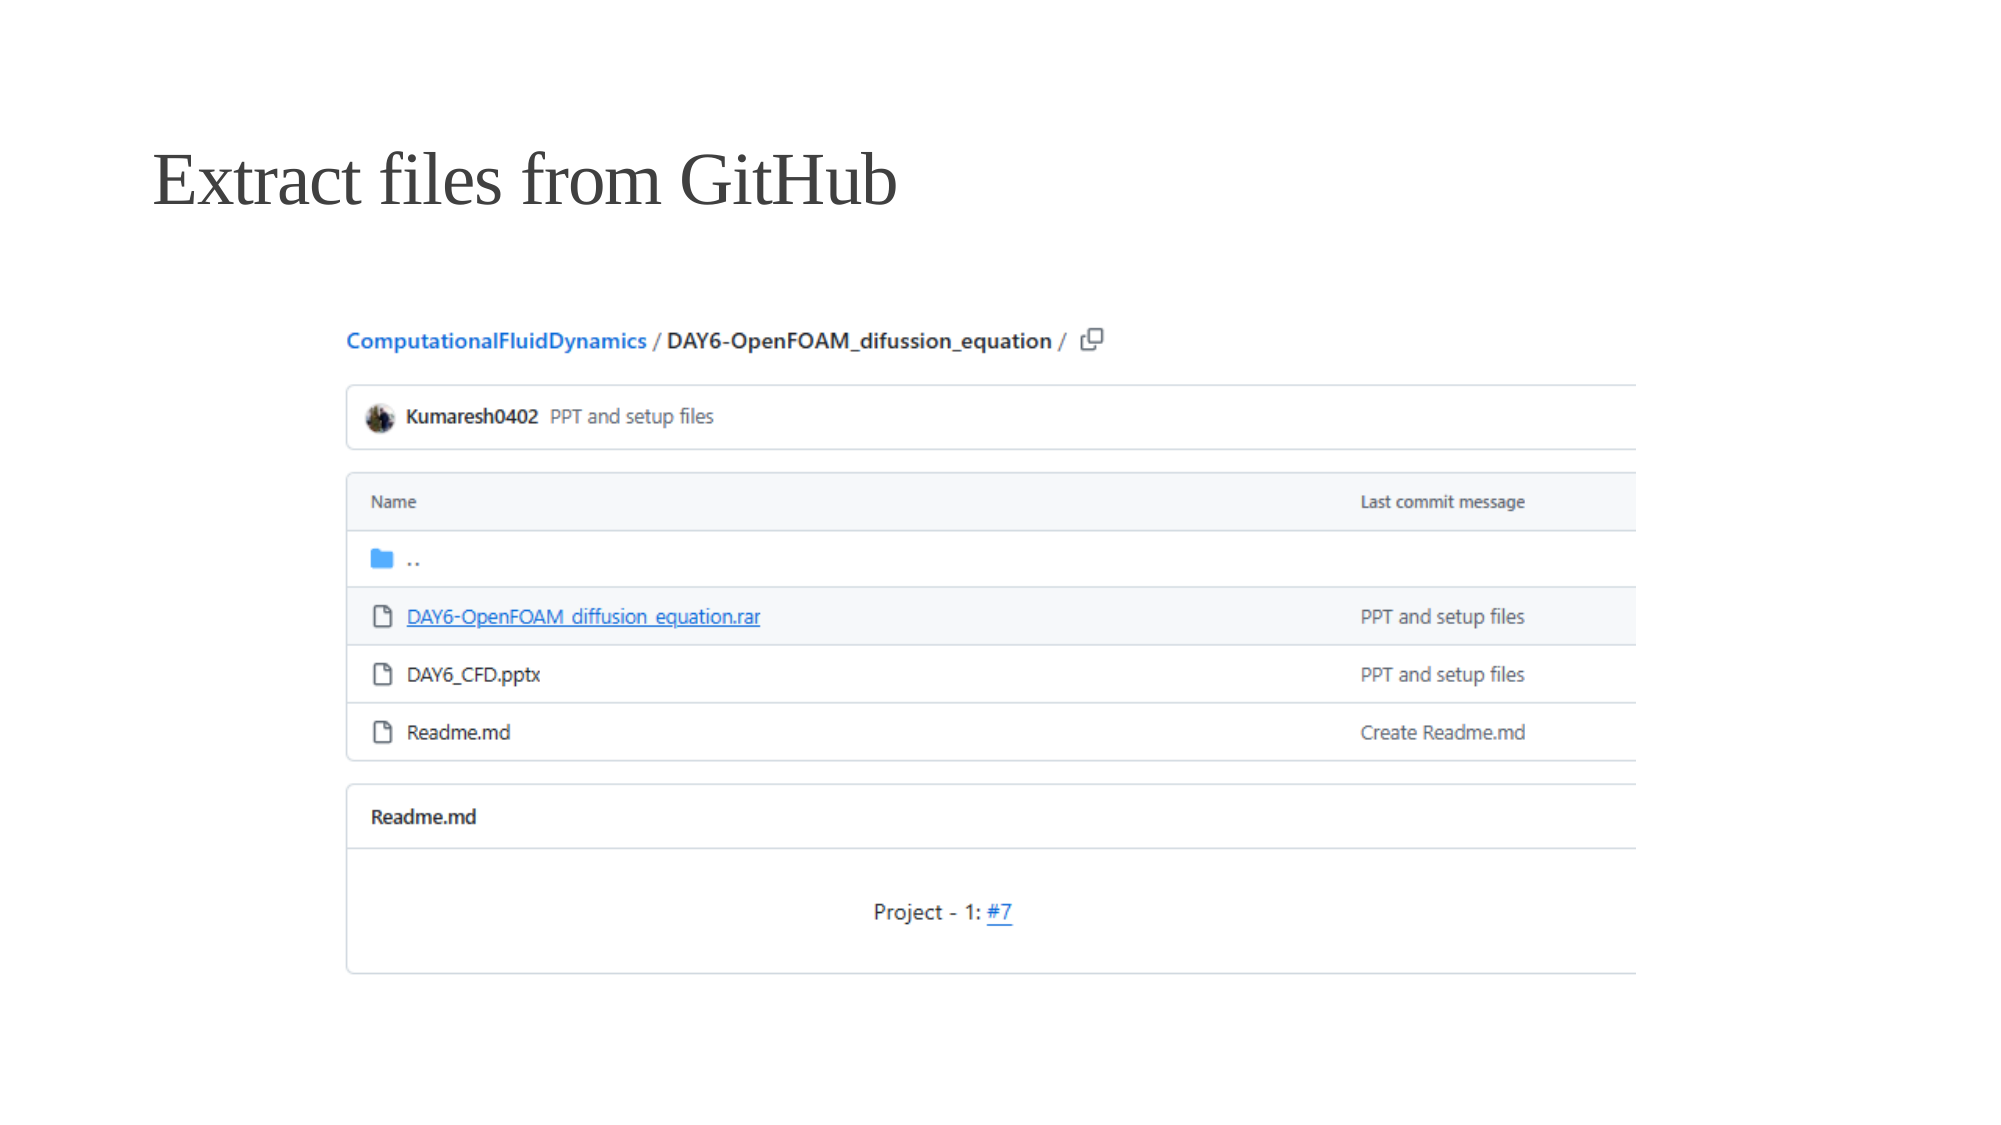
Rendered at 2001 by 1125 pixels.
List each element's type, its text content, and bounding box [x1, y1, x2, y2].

text_box Extract files from GitHub [137, 59, 1347, 228]
picture [331, 296, 1636, 1009]
